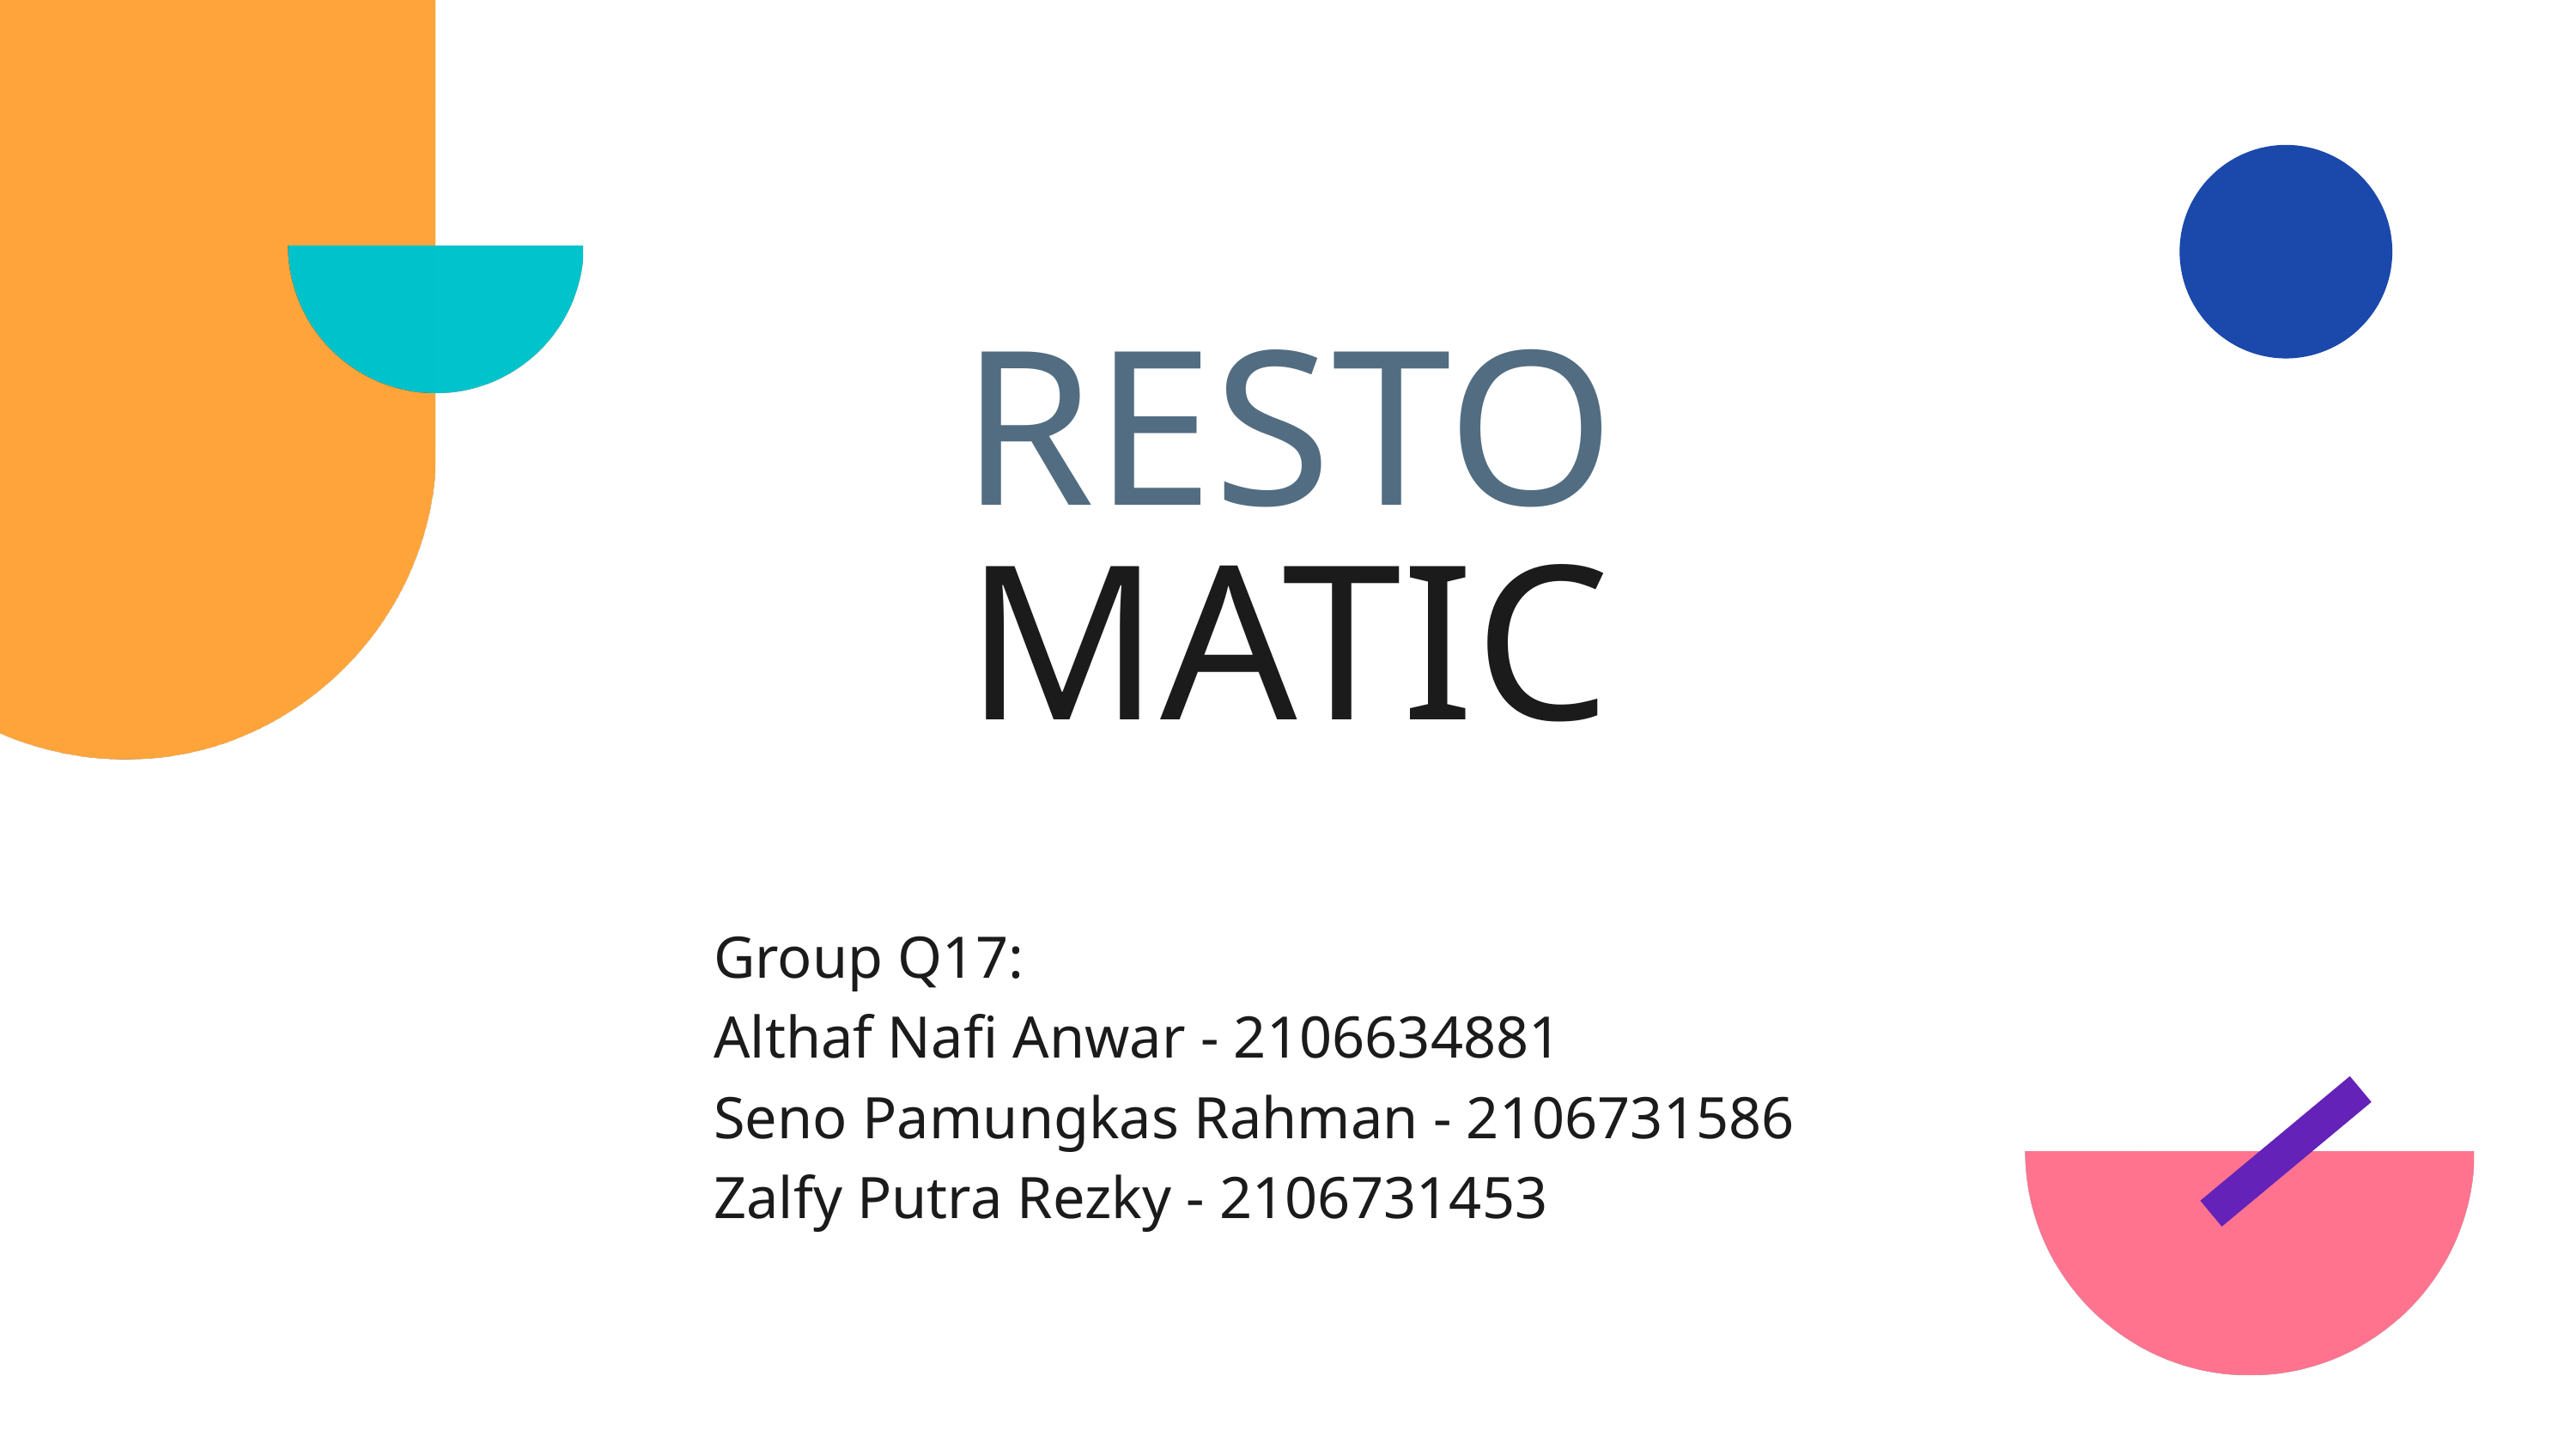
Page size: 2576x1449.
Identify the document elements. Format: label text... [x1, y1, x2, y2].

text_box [2178, 144, 2393, 359]
text_box [288, 246, 584, 393]
text_box RESTO MATIC [583, 333, 1993, 764]
text_box [0, 0, 436, 760]
text_box [2200, 1076, 2372, 1227]
text_box [2025, 1151, 2475, 1375]
text_box Group Q17: Althaf Nafi Anwar - 2106634881 Seno Pamungkas Rahman - 2106731586 Zalfy Putra Rezky - 2106731453 [714, 909, 1862, 1230]
